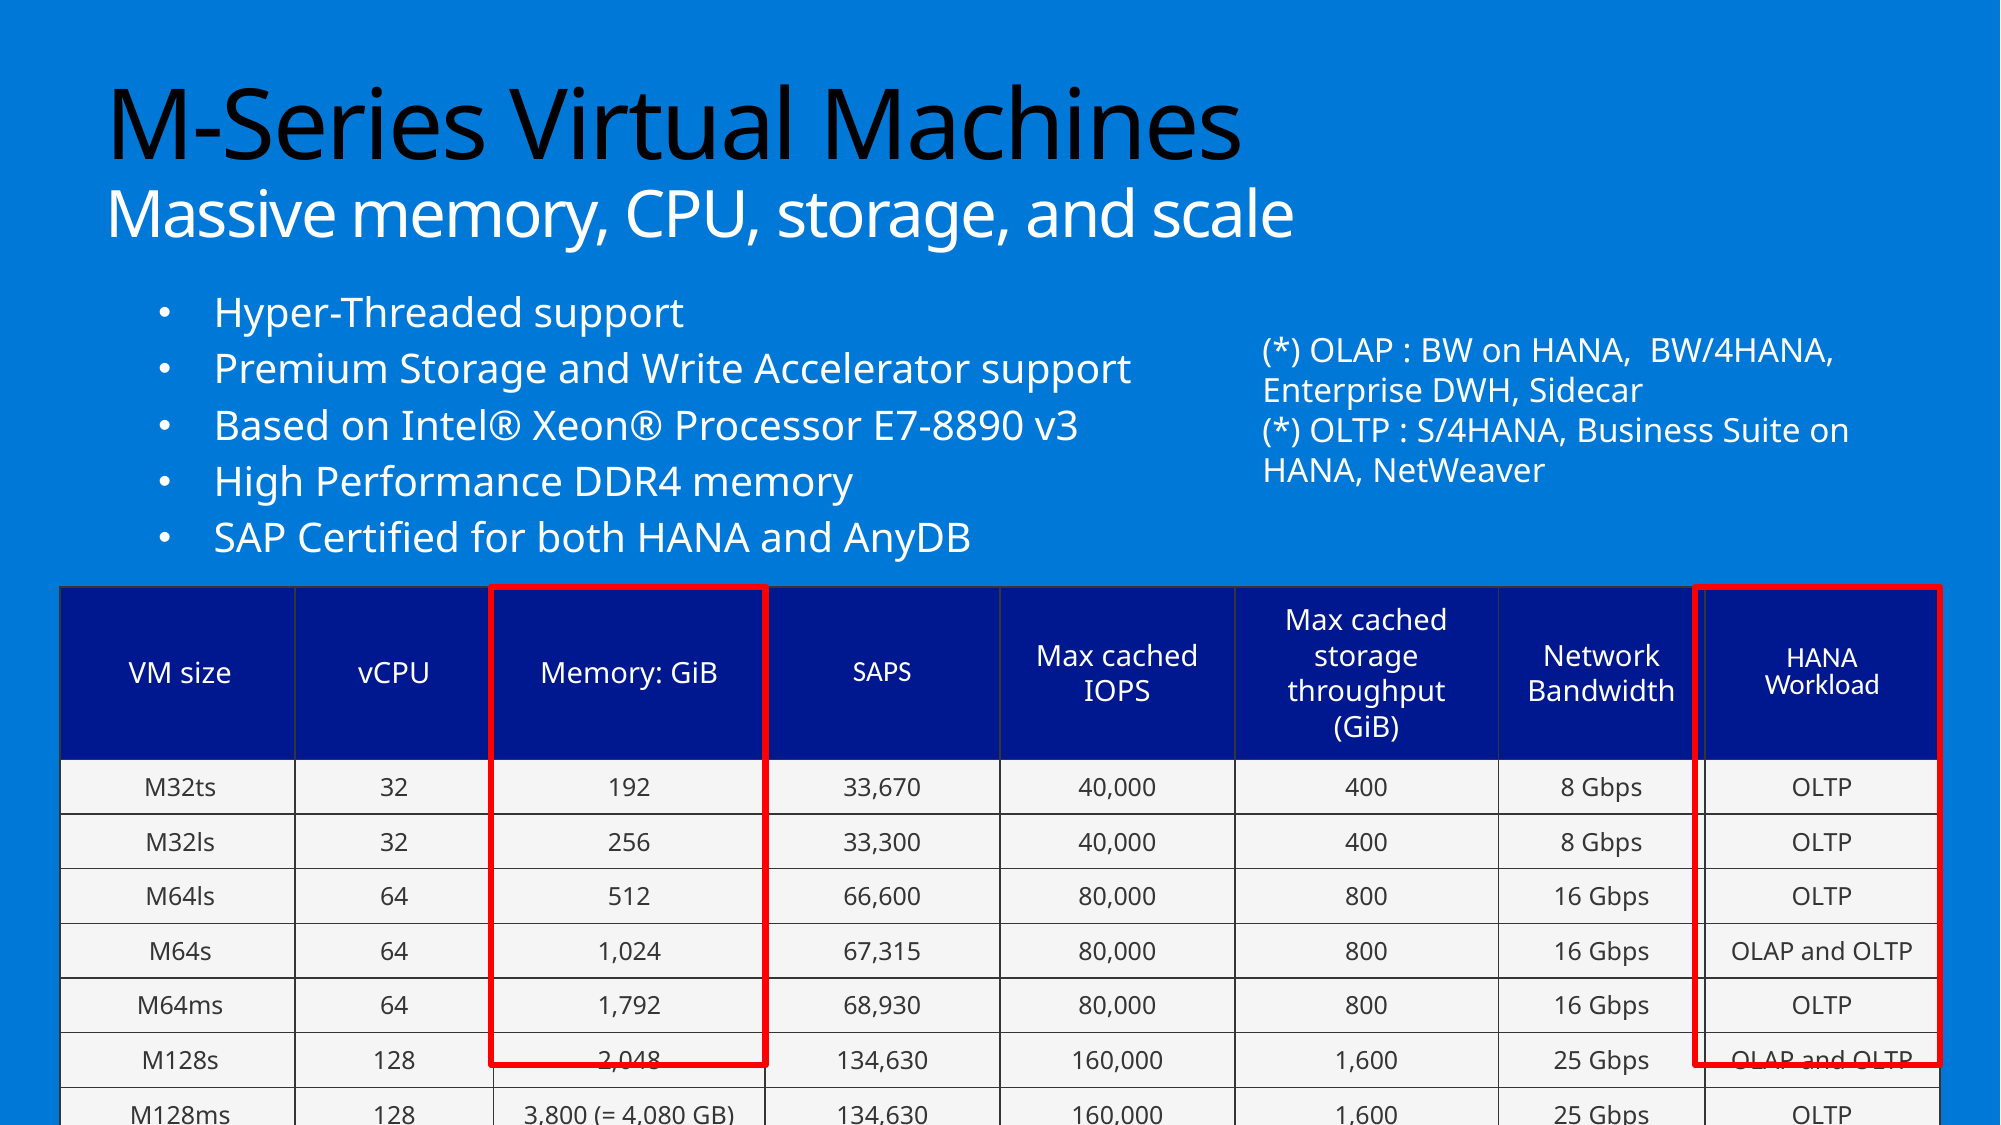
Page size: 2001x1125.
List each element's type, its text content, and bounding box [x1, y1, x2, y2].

table_cell M128ms [61, 1088, 294, 1125]
table_cell 800 [1236, 924, 1498, 977]
table_cell 800 [1236, 869, 1498, 923]
list Hyper-Threaded support Premium Storage and Write Accelerator support Based on Intel® Xeon® Processor E7-8890 v3 High Performance DDR4 memory SAP Certified for both HANA and AnyDB [134, 277, 1843, 586]
table_cell M64ms [61, 979, 294, 1032]
table_cell 64 [296, 979, 491, 1032]
table_header Network Bandwidth [1499, 588, 1694, 759]
table_cell 32 [296, 760, 491, 813]
table_cell 80,000 [1001, 979, 1234, 1032]
table_cell 800 [1236, 979, 1498, 1032]
table_cell 2,048 [494, 1066, 764, 1087]
table_cell 400 [1236, 760, 1498, 813]
title M-Series Virtual Machines Massive memory, CPU, storage, and scale [81, 59, 1644, 278]
table_cell 33,670 [766, 760, 999, 813]
table_cell 25 Gbps [1499, 1088, 1704, 1125]
table_cell 160,000 [1001, 1088, 1234, 1125]
text_box [1694, 586, 1941, 1066]
table_cell 160,000 [1001, 1033, 1234, 1087]
table_cell 8 Gbps [1499, 815, 1694, 868]
table_cell M32ls [61, 815, 294, 868]
table_cell 16 Gbps [1499, 869, 1694, 923]
table_cell 128 [296, 1033, 493, 1087]
table_cell 3,800 (= 4,080 GB) [494, 1088, 764, 1125]
table_cell 1,600 [1236, 1033, 1498, 1087]
table_cell 66,600 [766, 869, 999, 923]
table_cell 1,600 [1236, 1088, 1498, 1125]
table_cell 25 Gbps [1499, 1033, 1704, 1087]
table_cell 400 [1236, 815, 1498, 868]
table_header VM size [61, 588, 294, 759]
table_cell 134,630 [766, 1088, 999, 1125]
table_cell 80,000 [1001, 869, 1234, 923]
table_cell 8 Gbps [1499, 760, 1694, 813]
table_cell M32ts [61, 760, 294, 813]
table_cell OLTP [1706, 1088, 1939, 1125]
table_cell OLAP and OLTP [1706, 1066, 1939, 1087]
table_cell 67,315 [766, 924, 999, 977]
table_header SAPS [766, 588, 999, 759]
table_header Max cached IOPS [1001, 588, 1234, 759]
table_header Max cached storage throughput (GiB) [1236, 588, 1498, 759]
table_cell 80,000 [1001, 924, 1234, 977]
table_cell 68,930 [766, 979, 999, 1032]
table_cell 32 [296, 815, 491, 868]
table_cell M64ls [61, 869, 294, 923]
table_cell 16 Gbps [1499, 924, 1694, 977]
table_cell 16 Gbps [1499, 979, 1694, 1032]
table_cell 64 [296, 869, 491, 923]
text_box [491, 586, 766, 1066]
table_header vCPU [296, 588, 491, 759]
text_box (*) OLAP : BW on HANA, BW/4HANA, Enterprise DWH, Sidecar (*) OLTP : S/4HANA, Business Suite on HANA, NetWeaver [1247, 321, 1941, 497]
table_cell 40,000 [1001, 815, 1234, 868]
table_cell M64s [61, 924, 294, 977]
table_cell 64 [296, 924, 491, 977]
table_cell 33,300 [766, 815, 999, 868]
table_cell M128s [61, 1033, 294, 1087]
table_cell 128 [296, 1088, 493, 1125]
table_cell 40,000 [1001, 760, 1234, 813]
table_cell 134,630 [766, 1033, 999, 1087]
